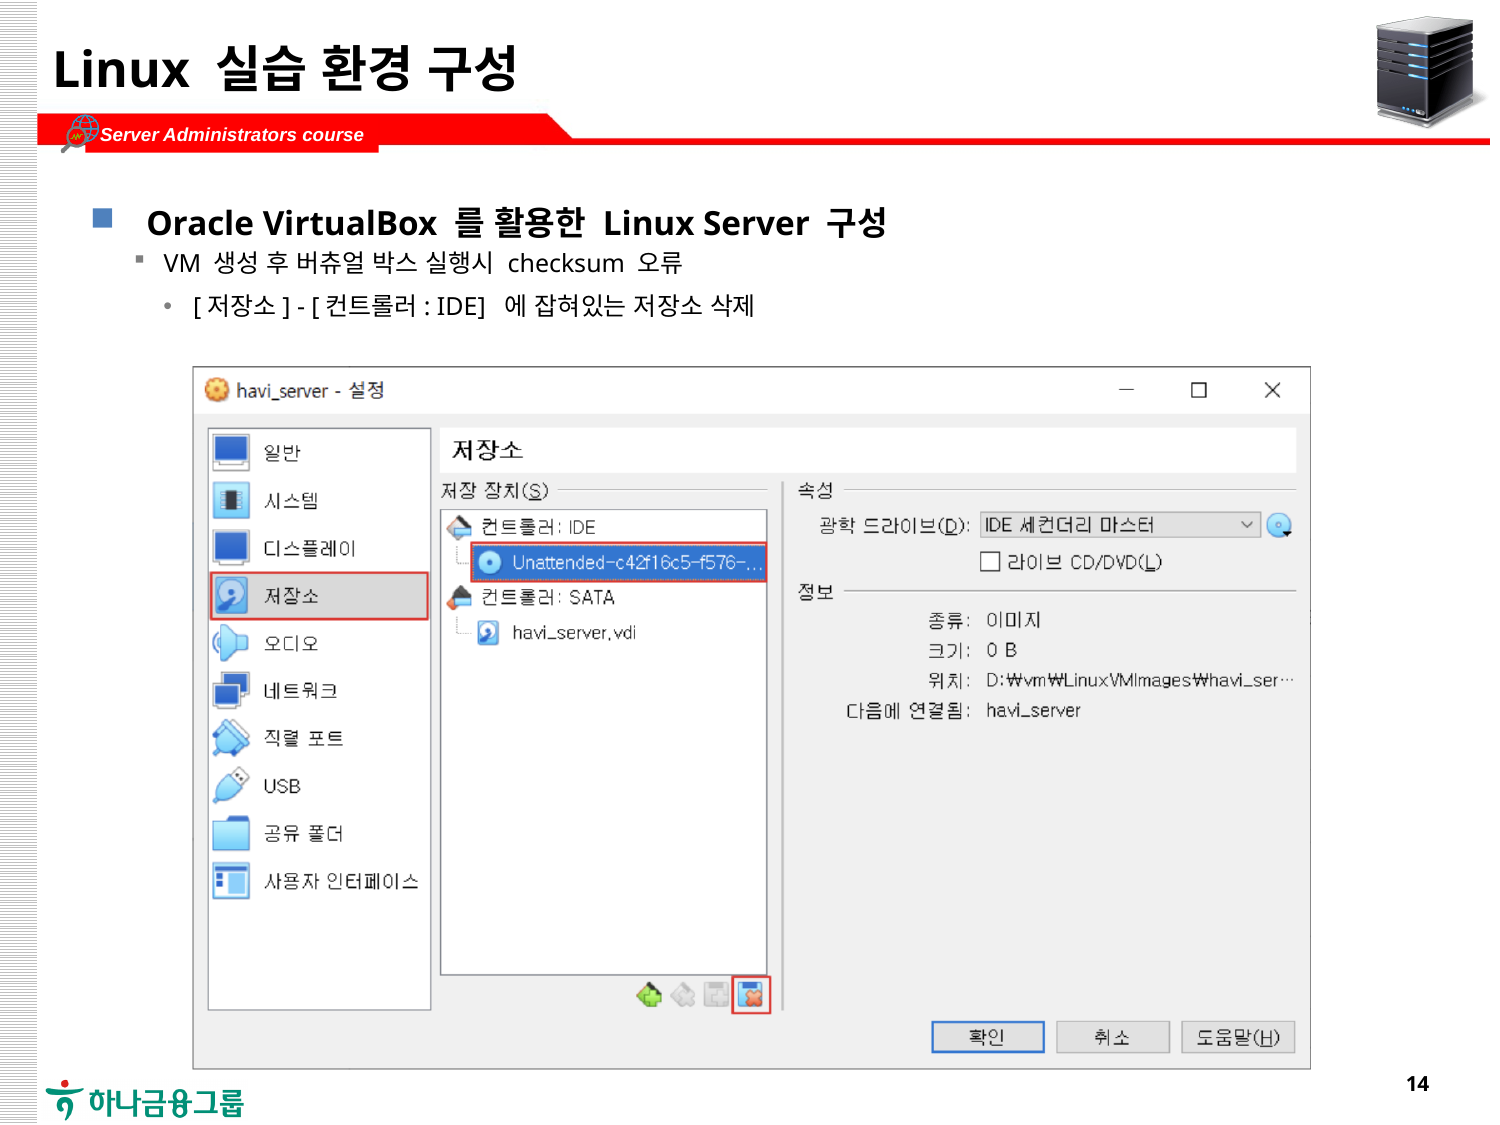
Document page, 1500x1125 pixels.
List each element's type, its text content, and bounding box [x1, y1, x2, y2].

picture [189, 361, 1311, 1070]
picture [41, 1079, 248, 1121]
title Linux 실습 환경 구성 [37, 22, 1425, 113]
list Oracle VirtualBox 를 활용한 Linux Server 구성 VM 생성 후 버츄얼 박스 실행시 checksum 오류 [저장소] - [컨트롤러: IDE] 에 잡혀있는 저장소 삭제 [75, 174, 1425, 1038]
picture [38, 7, 1495, 167]
